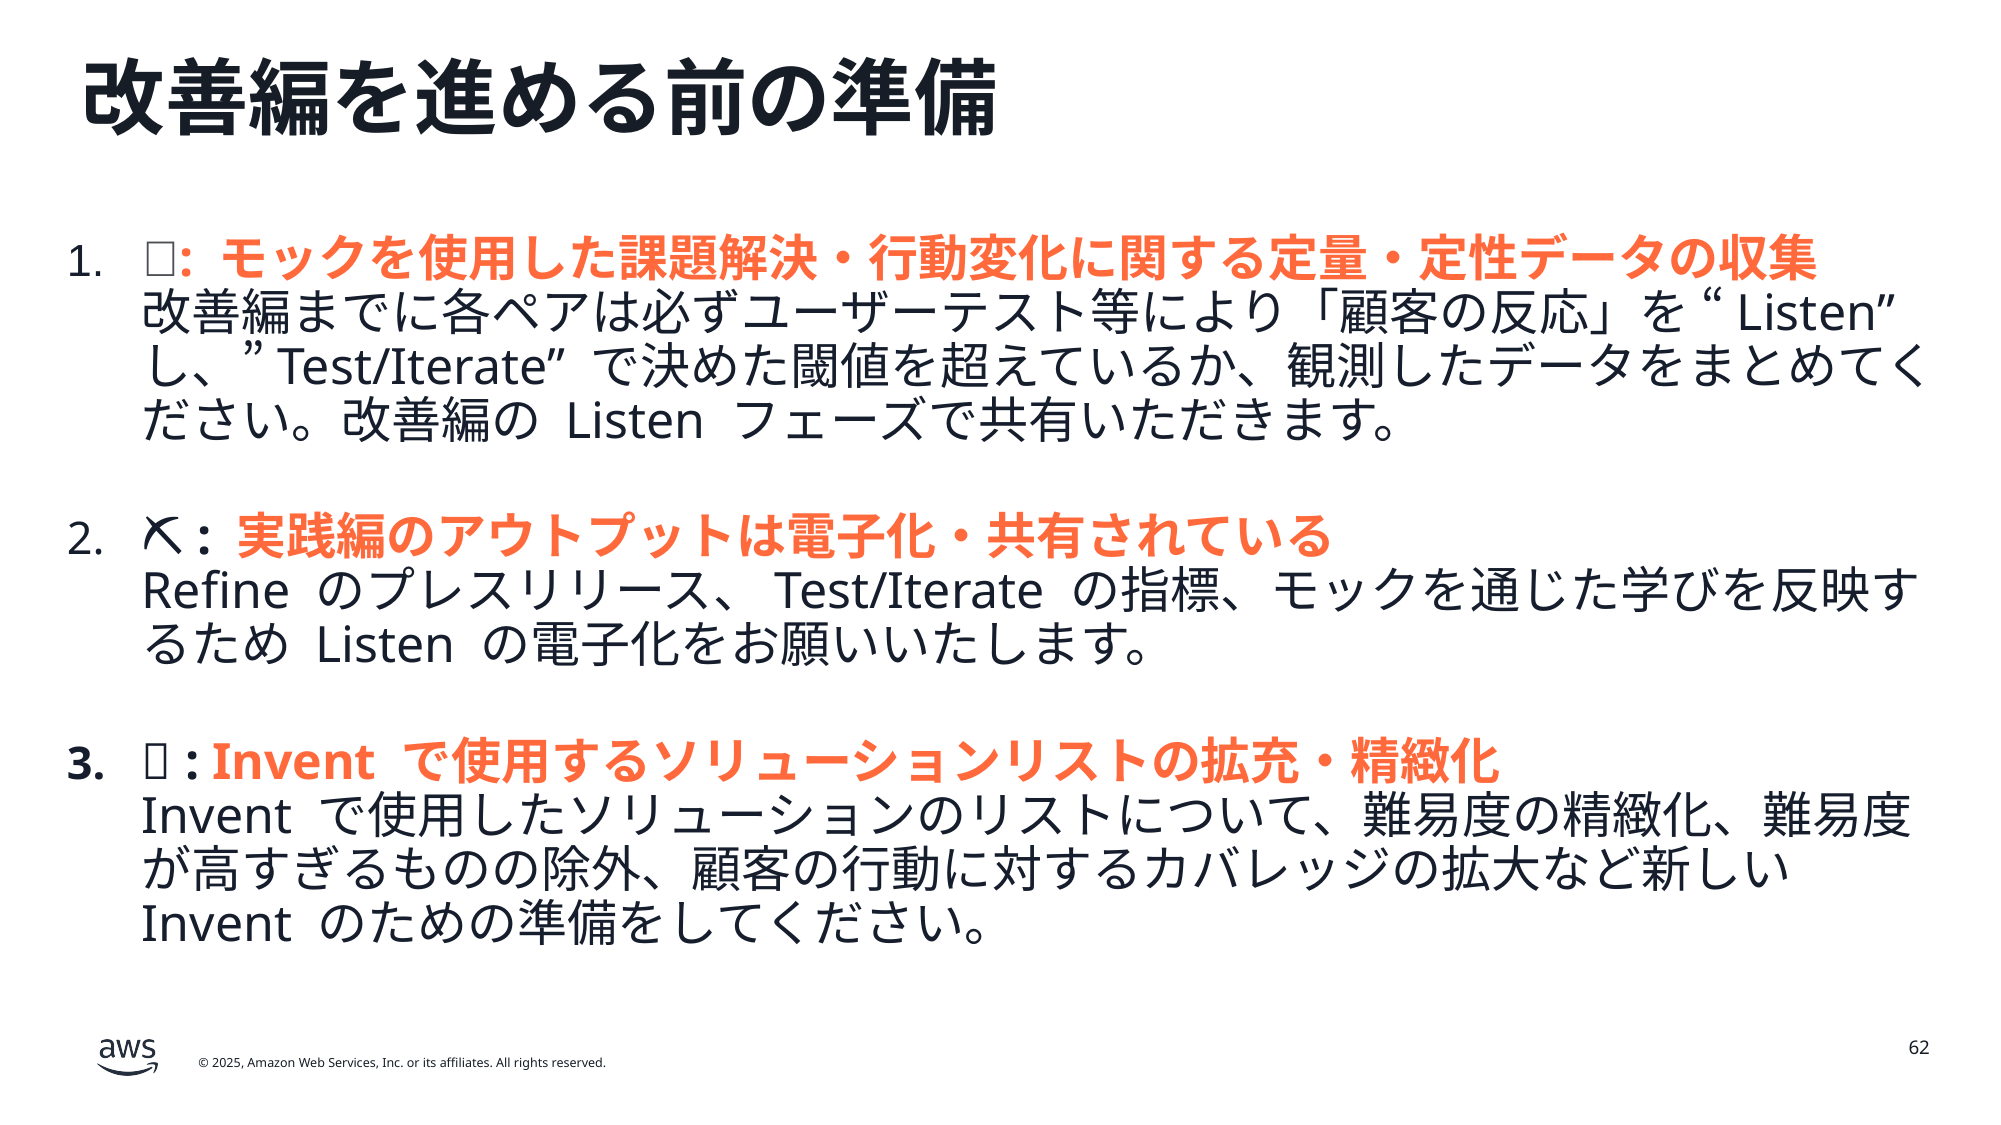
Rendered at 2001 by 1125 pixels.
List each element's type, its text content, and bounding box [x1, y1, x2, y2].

title 改善編を進める前の準備 [66, 48, 1945, 150]
picture [97, 1039, 158, 1076]
list 🎁: モックを使用した課題解決・行動変化に関する定量・定性データの収集 改善編までに各ペアは必ずユーザーテスト等により「顧客の反応」を “Listen” し、”Test/Iterate” で決めた閾値を超えているか、観測したデータをまとめてください。改善編の Listen フェーズで共有いただきます。 ⛏️ : 実践編のアウトプットは電子化・共有されている Refine のプレスリリース、Test/Iterate の指標、モックを通じた学びを反映するため Listen の電子化をお願いいたします。 👀 : Invent で使用するソリューションリストの拡充・精緻化 Invent で使用したソリューションのリストについて、難易度の精緻化、難易度が高すぎるものの除外、顧客の行動に対するカバレッジの拡大など新しい Invent のための準備をしてください。 [66, 225, 1945, 969]
slide_number 62 [1495, 1018, 1945, 1079]
